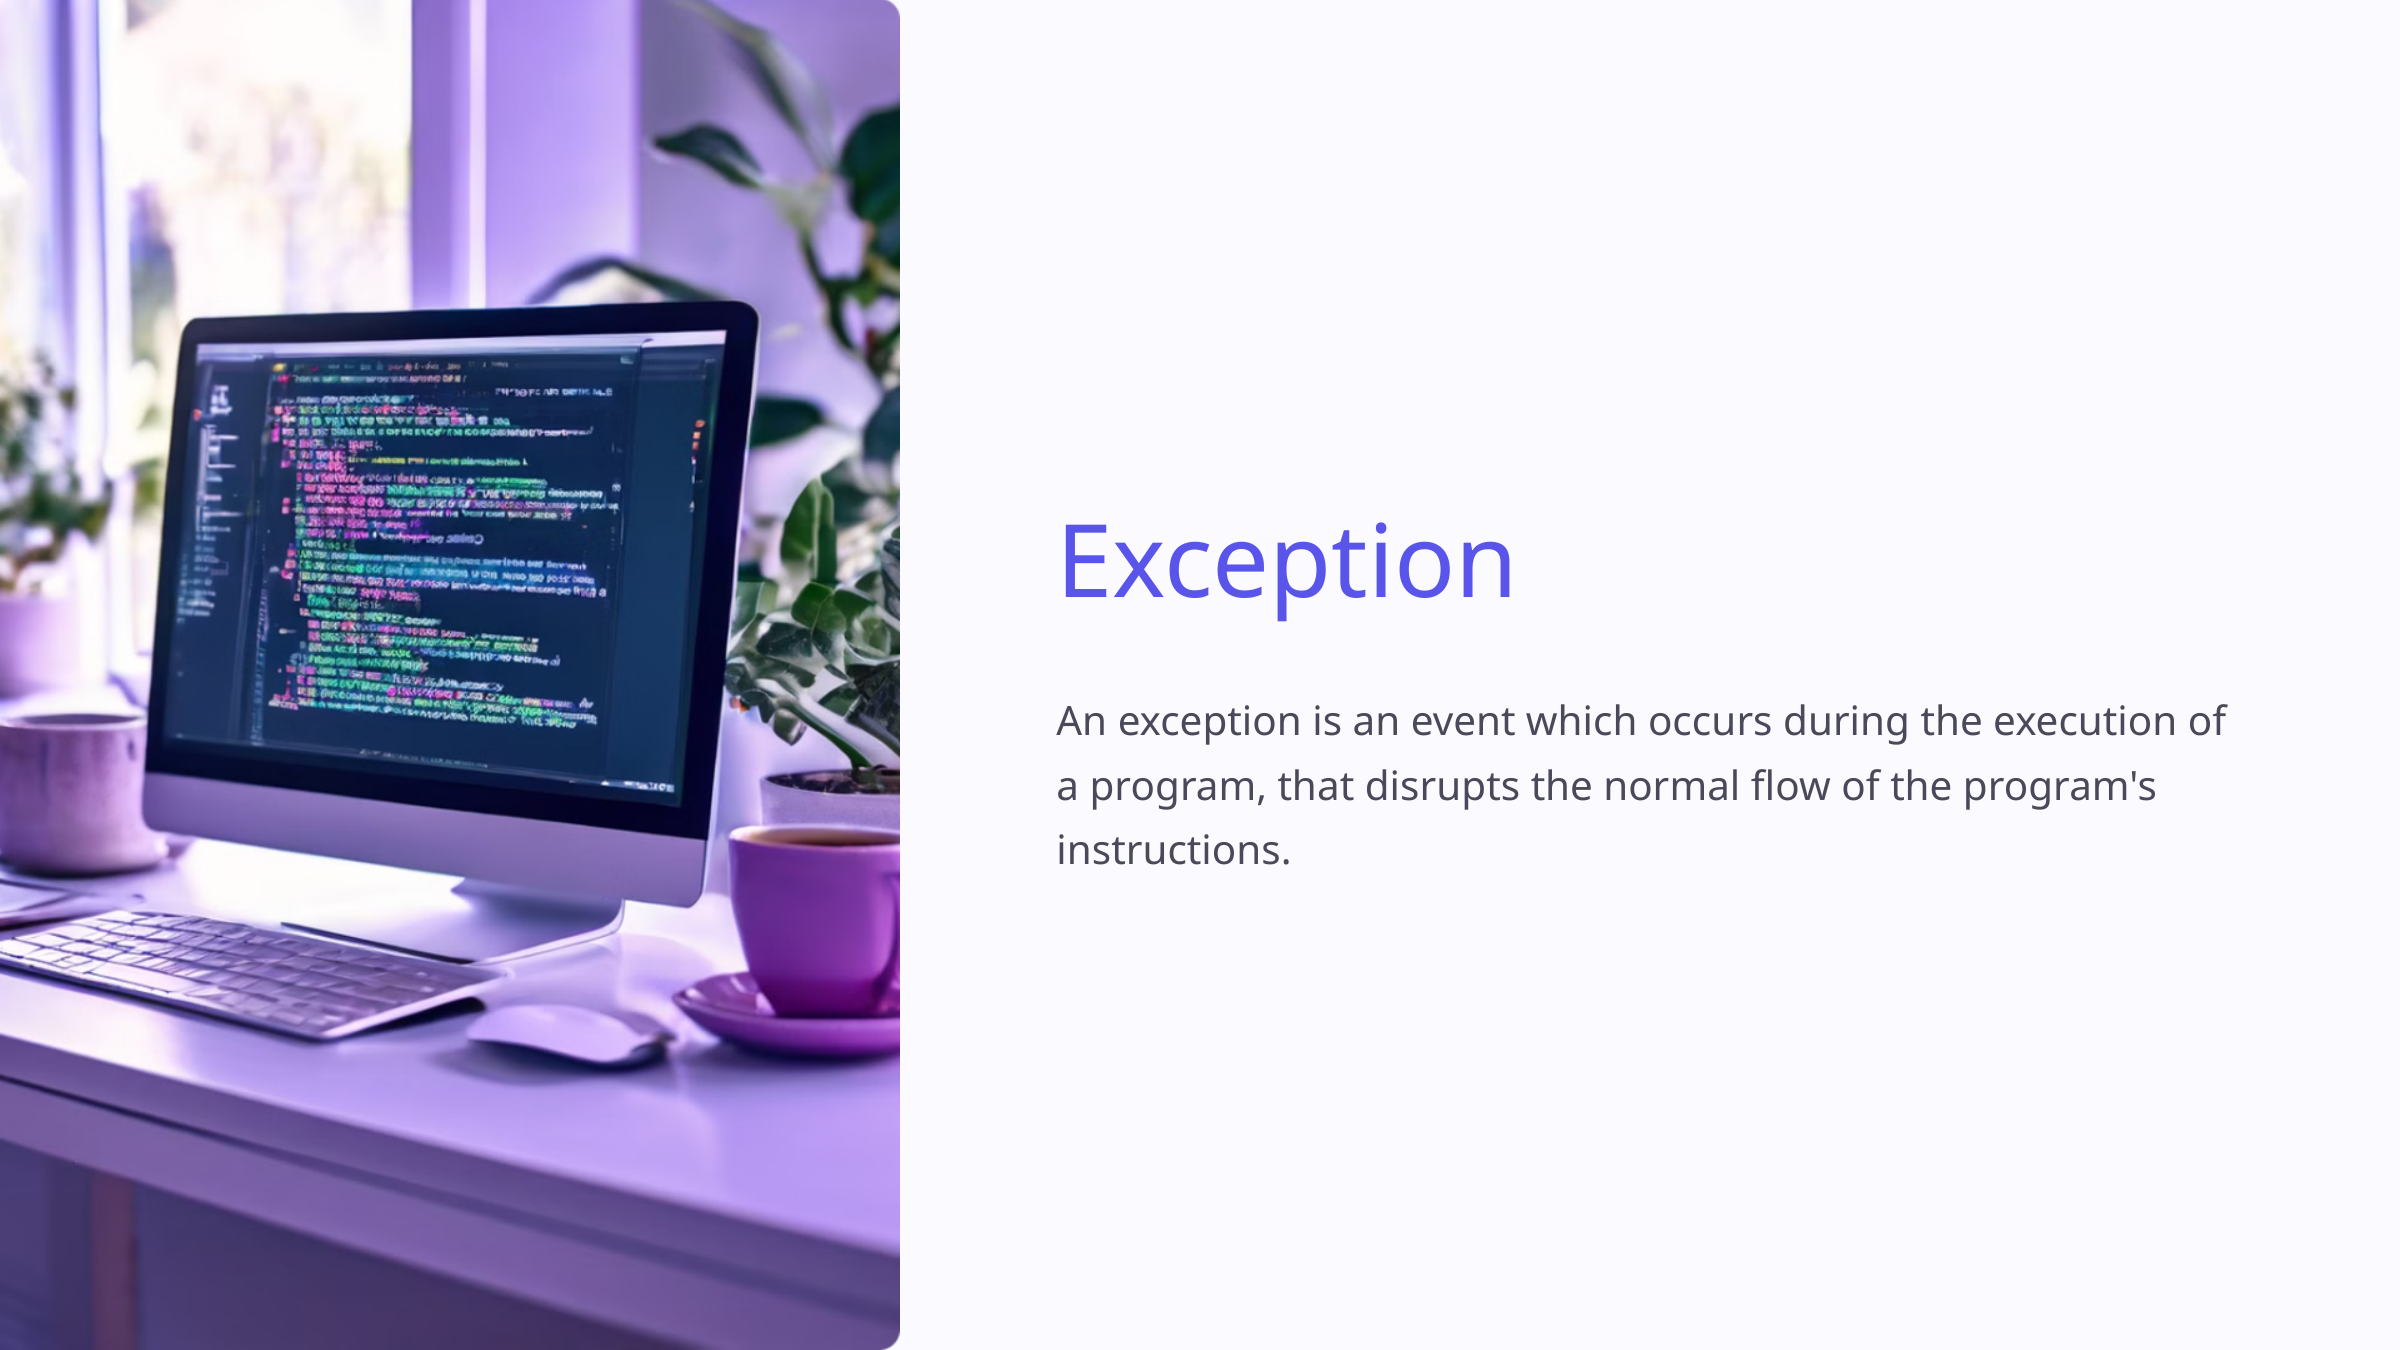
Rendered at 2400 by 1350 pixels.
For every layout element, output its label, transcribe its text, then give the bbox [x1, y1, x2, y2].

text_box [900, 0, 2400, 1350]
text_box Exception [1041, 484, 2080, 611]
picture [0, 0, 900, 1350]
text_box An exception is an event which occurs during the execution of a program, that disrupts the normal flow of the program's instructions. [1041, 671, 2259, 866]
